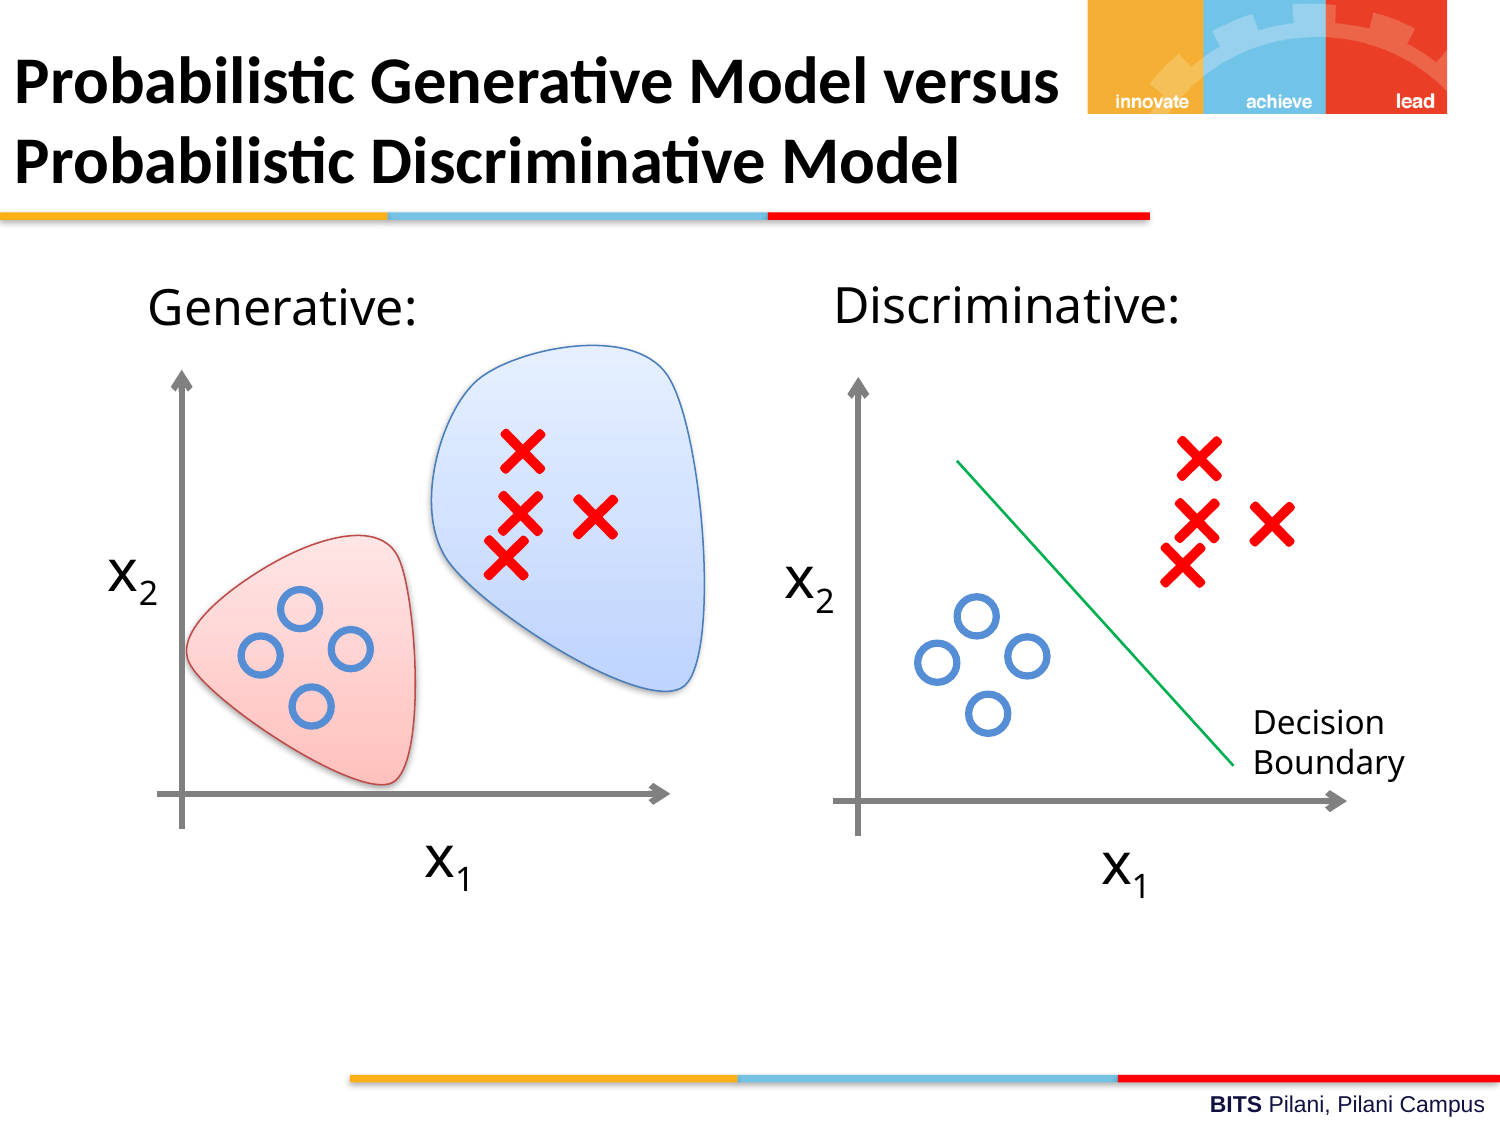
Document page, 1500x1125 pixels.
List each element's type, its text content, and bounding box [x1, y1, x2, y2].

text_box [494, 344, 663, 368]
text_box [92, 369, 671, 898]
text_box Decision Boundary [1352, 694, 1475, 789]
text_box [675, 387, 706, 692]
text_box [956, 460, 1234, 766]
picture [1087, 0, 1448, 114]
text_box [768, 376, 1348, 905]
text_box Probabilistic Generative Model versus Probabilistic Discriminative Model [0, 29, 1375, 169]
text_box Discriminative: [818, 265, 1353, 341]
text_box Generative: [133, 267, 668, 343]
